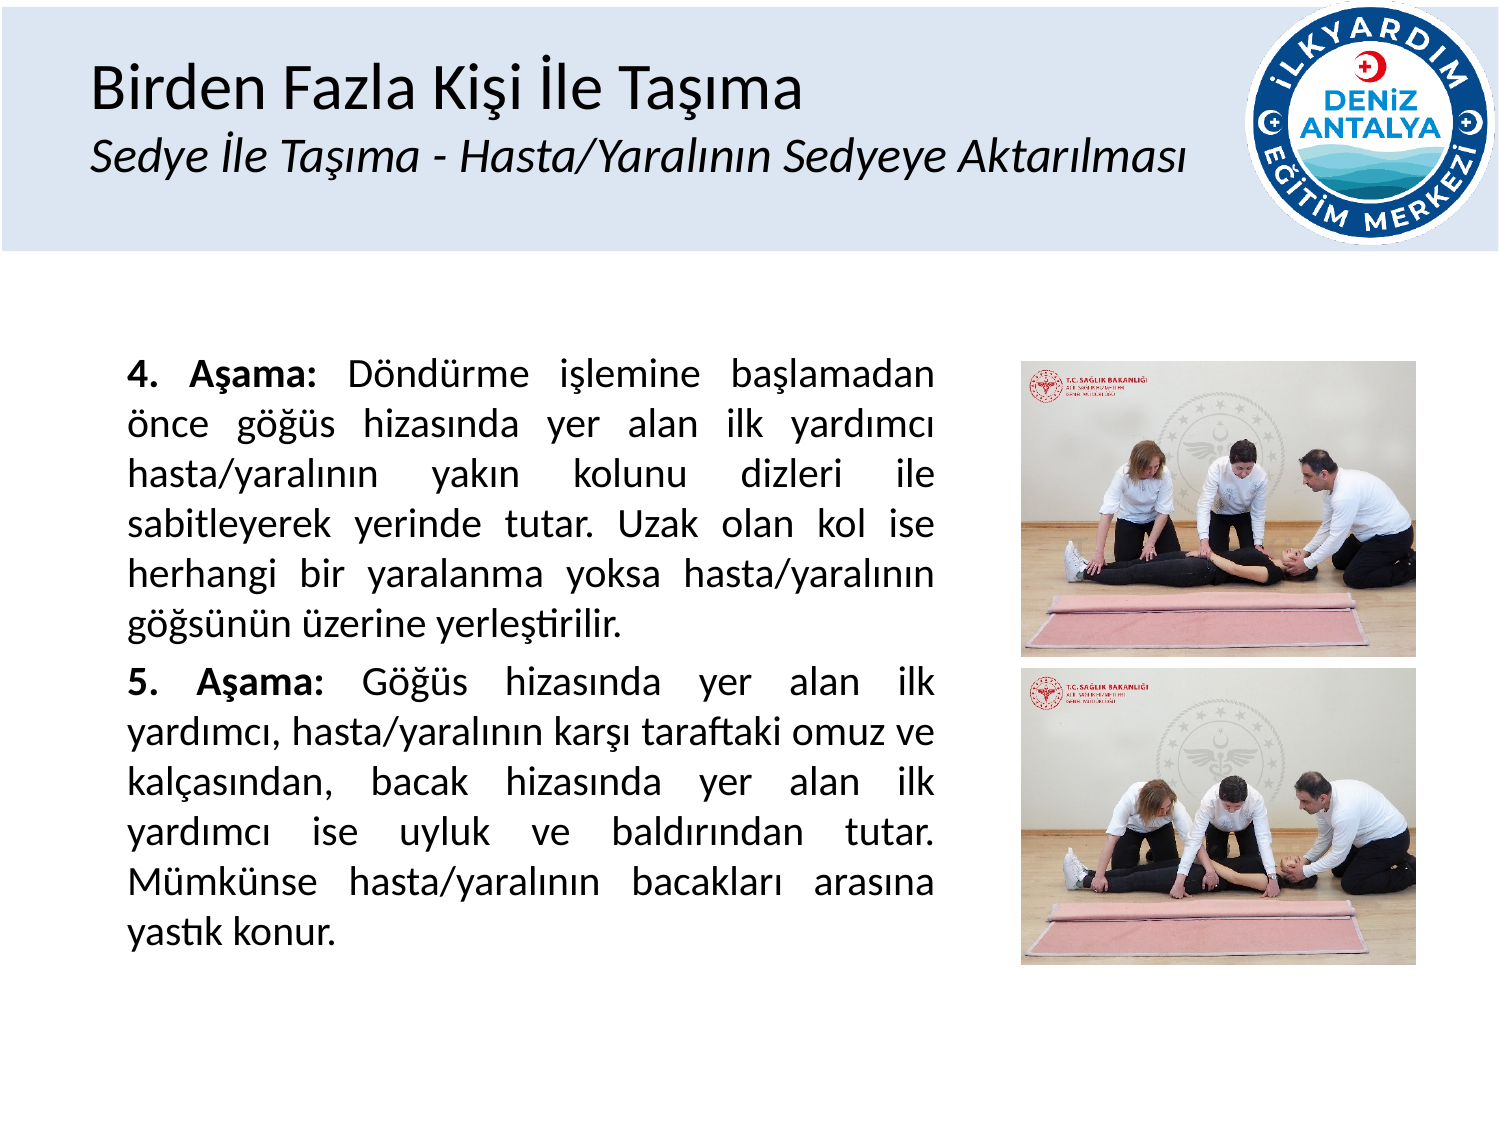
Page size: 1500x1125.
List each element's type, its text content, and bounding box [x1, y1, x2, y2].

text_box [0, 5, 1248, 253]
picture [1021, 668, 1416, 965]
list 4. Aşama: Döndürme işlemine başlamadan önce göğüs hizasında yer alan ilk yardımcı hasta/yaralının yakın kolunu dizleri ile sabitleyerek yerinde tutar. Uzak olan kol ise herhangi bir yaralanma yoksa hasta/yaralının göğsünün üzerine yerleştirilir. 5. Aşama: Göğüs hizasında yer alan ilk yardımcı, hasta/yaralının karşı taraftaki omuz ve kalçasından, bacak hizasında yer alan ilk yardımcı ise uyluk ve baldırından tutar. Mümkünse hasta/yaralının bacakları arasına yastık konur. [112, 338, 951, 988]
text_box [1492, 246, 1500, 253]
title Birden Fazla Kişi İle Taşıma Sedye İle Taşıma - Hasta/Yaralının Sedyeye Aktarılması [75, 19, 1240, 206]
picture [1021, 361, 1416, 658]
picture [1245, 0, 1495, 245]
